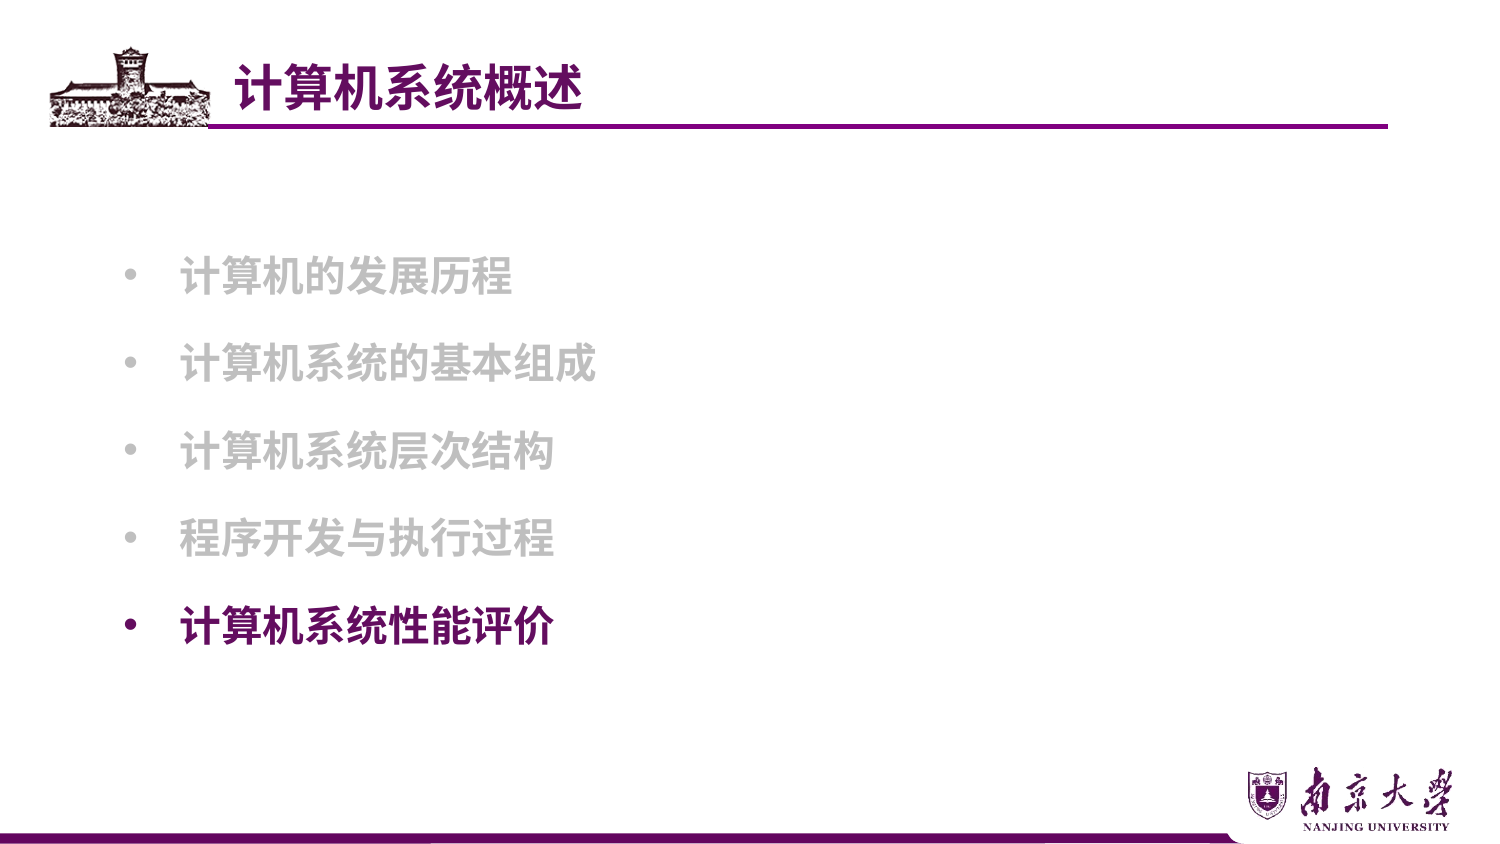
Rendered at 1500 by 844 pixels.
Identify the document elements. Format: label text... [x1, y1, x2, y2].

picture [1248, 767, 1452, 833]
text_box 计算机的发展历程 计算机系统的基本组成 计算机系统层次结构 程序开发与执行过程 计算机系统性能评价 [108, 217, 1154, 657]
text_box 计算机系统概述 [218, 48, 1400, 124]
picture [37, 42, 216, 127]
